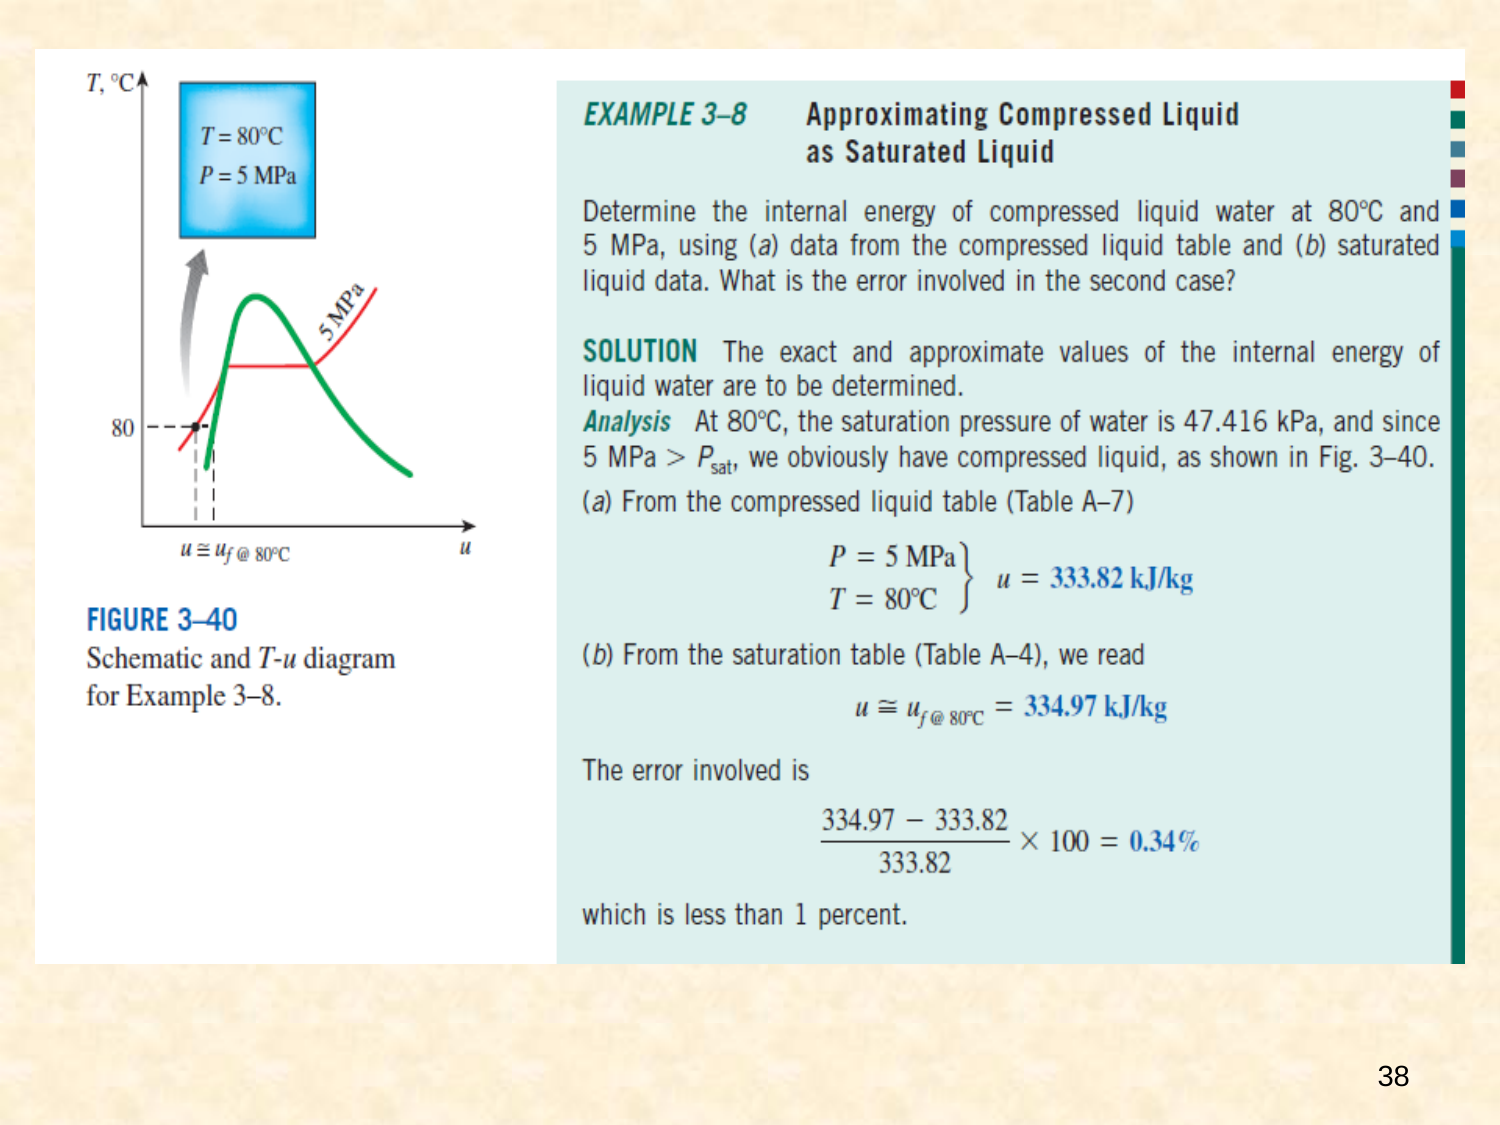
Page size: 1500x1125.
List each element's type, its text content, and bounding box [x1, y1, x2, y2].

slide_number 38 [1074, 1049, 1426, 1103]
picture [0, 0, 1500, 1125]
